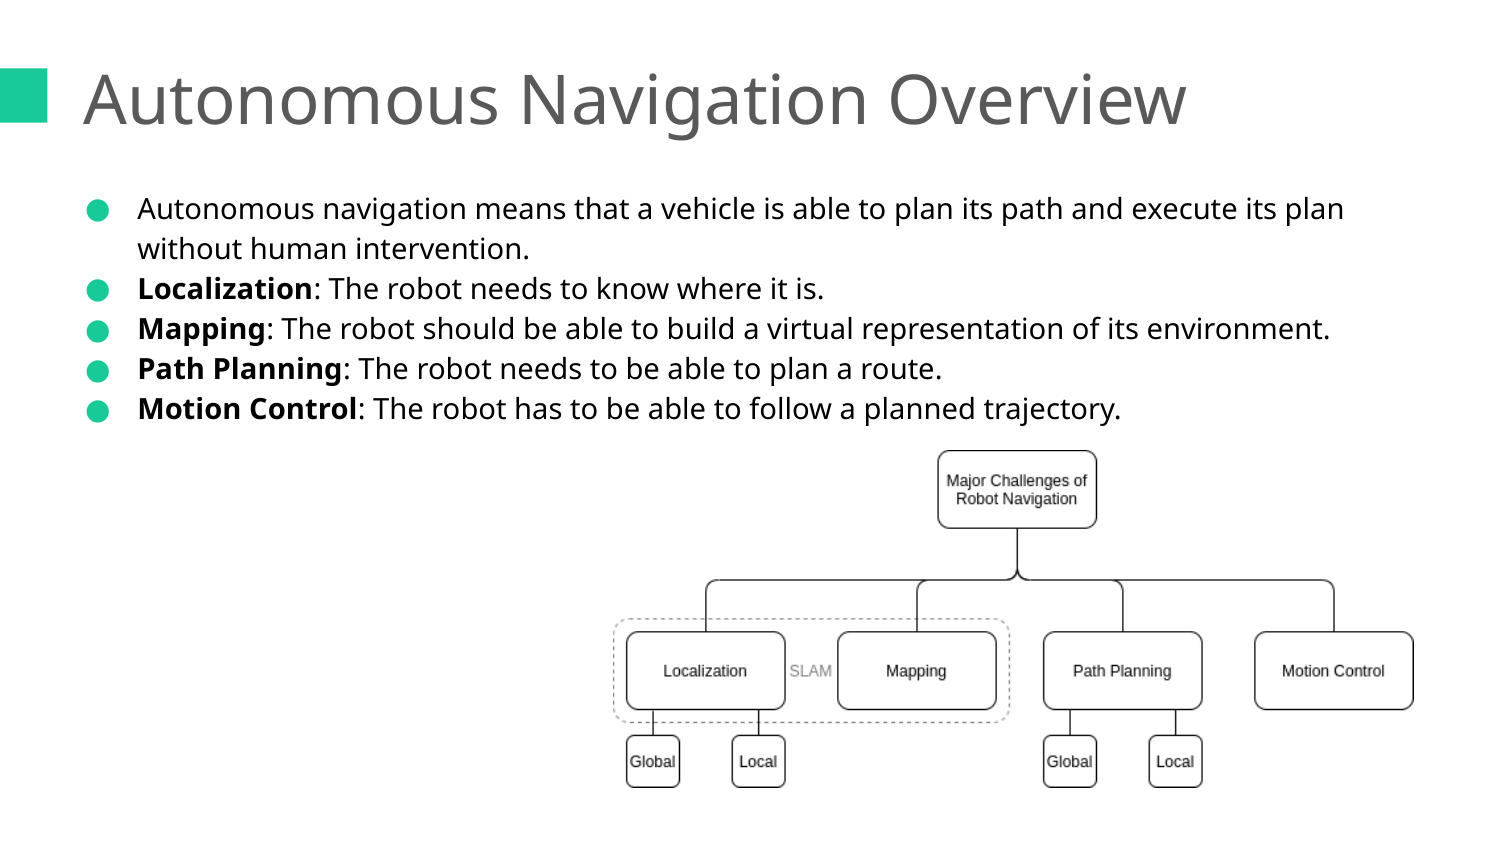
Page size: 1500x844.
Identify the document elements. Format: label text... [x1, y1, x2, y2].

text_box Autonomous navigation means that a vehicle is able to plan its path and execute its plan without human intervention. Localization: The robot needs to know where it is. Mapping: The robot should be able to build a virtual representation of its environment. Path Planning: The robot needs to be able to plan a route. Motion Control: The robot has to be able to follow a planned trajectory. [47, 169, 1426, 774]
picture [613, 450, 1415, 789]
text_box Autonomous Navigation Overview [83, 55, 1402, 145]
text_box [0, 68, 48, 123]
